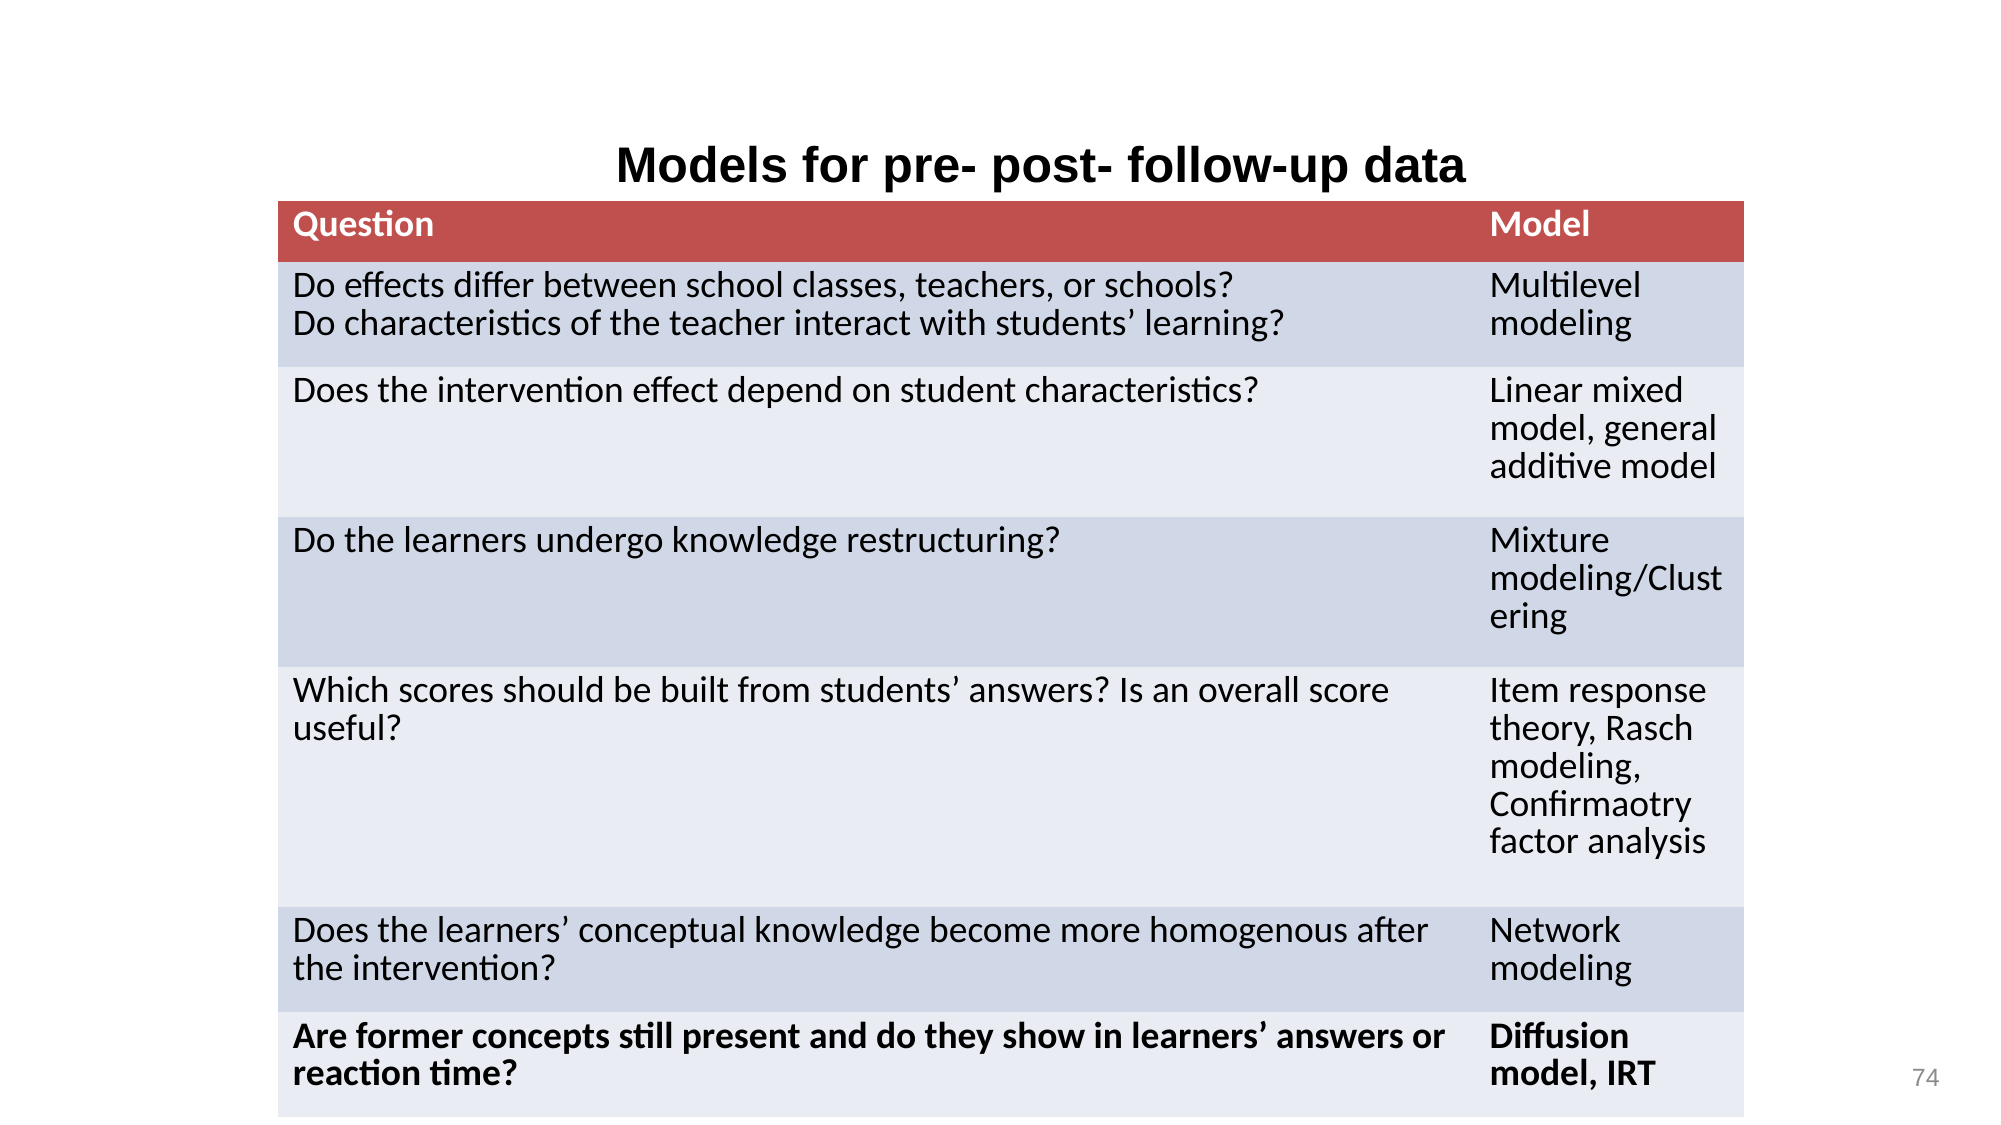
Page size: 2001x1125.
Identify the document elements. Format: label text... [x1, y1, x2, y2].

table_cell Item response theory, Rasch modeling, Confirmaotry factor analysis [1475, 667, 1744, 907]
table_cell Network modeling [1475, 907, 1744, 1012]
table_header Question [278, 201, 1475, 262]
table_cell Are former concepts still present and do they show in learners’ answers or reaction time? [278, 1012, 1475, 1117]
table_cell Does the learners’ conceptual knowledge become more homogenous after the intervention? [278, 907, 1475, 1012]
slide_number 74 [1744, 1046, 1955, 1107]
table_cell Diffusion model, IRT [1475, 1012, 1744, 1117]
table_cell Do the learners undergo knowledge restructuring? [278, 517, 1475, 667]
table_cell Multilevel modeling [1475, 262, 1744, 367]
text_box Models for pre- post- follow-up data [551, 125, 1532, 201]
table_cell Linear mixed model, general additive model [1475, 367, 1744, 517]
table_cell Which scores should be built from students’ answers? Is an overall score useful? [278, 667, 1475, 907]
table_cell Mixture modeling/Clustering [1475, 517, 1744, 667]
table_cell Does the intervention effect depend on student characteristics? [278, 367, 1475, 517]
table_cell Do effects differ between school classes, teachers, or schools? Do characteristics of the teacher interact with students’ learning? [278, 262, 1475, 367]
table_header Model [1475, 201, 1744, 262]
